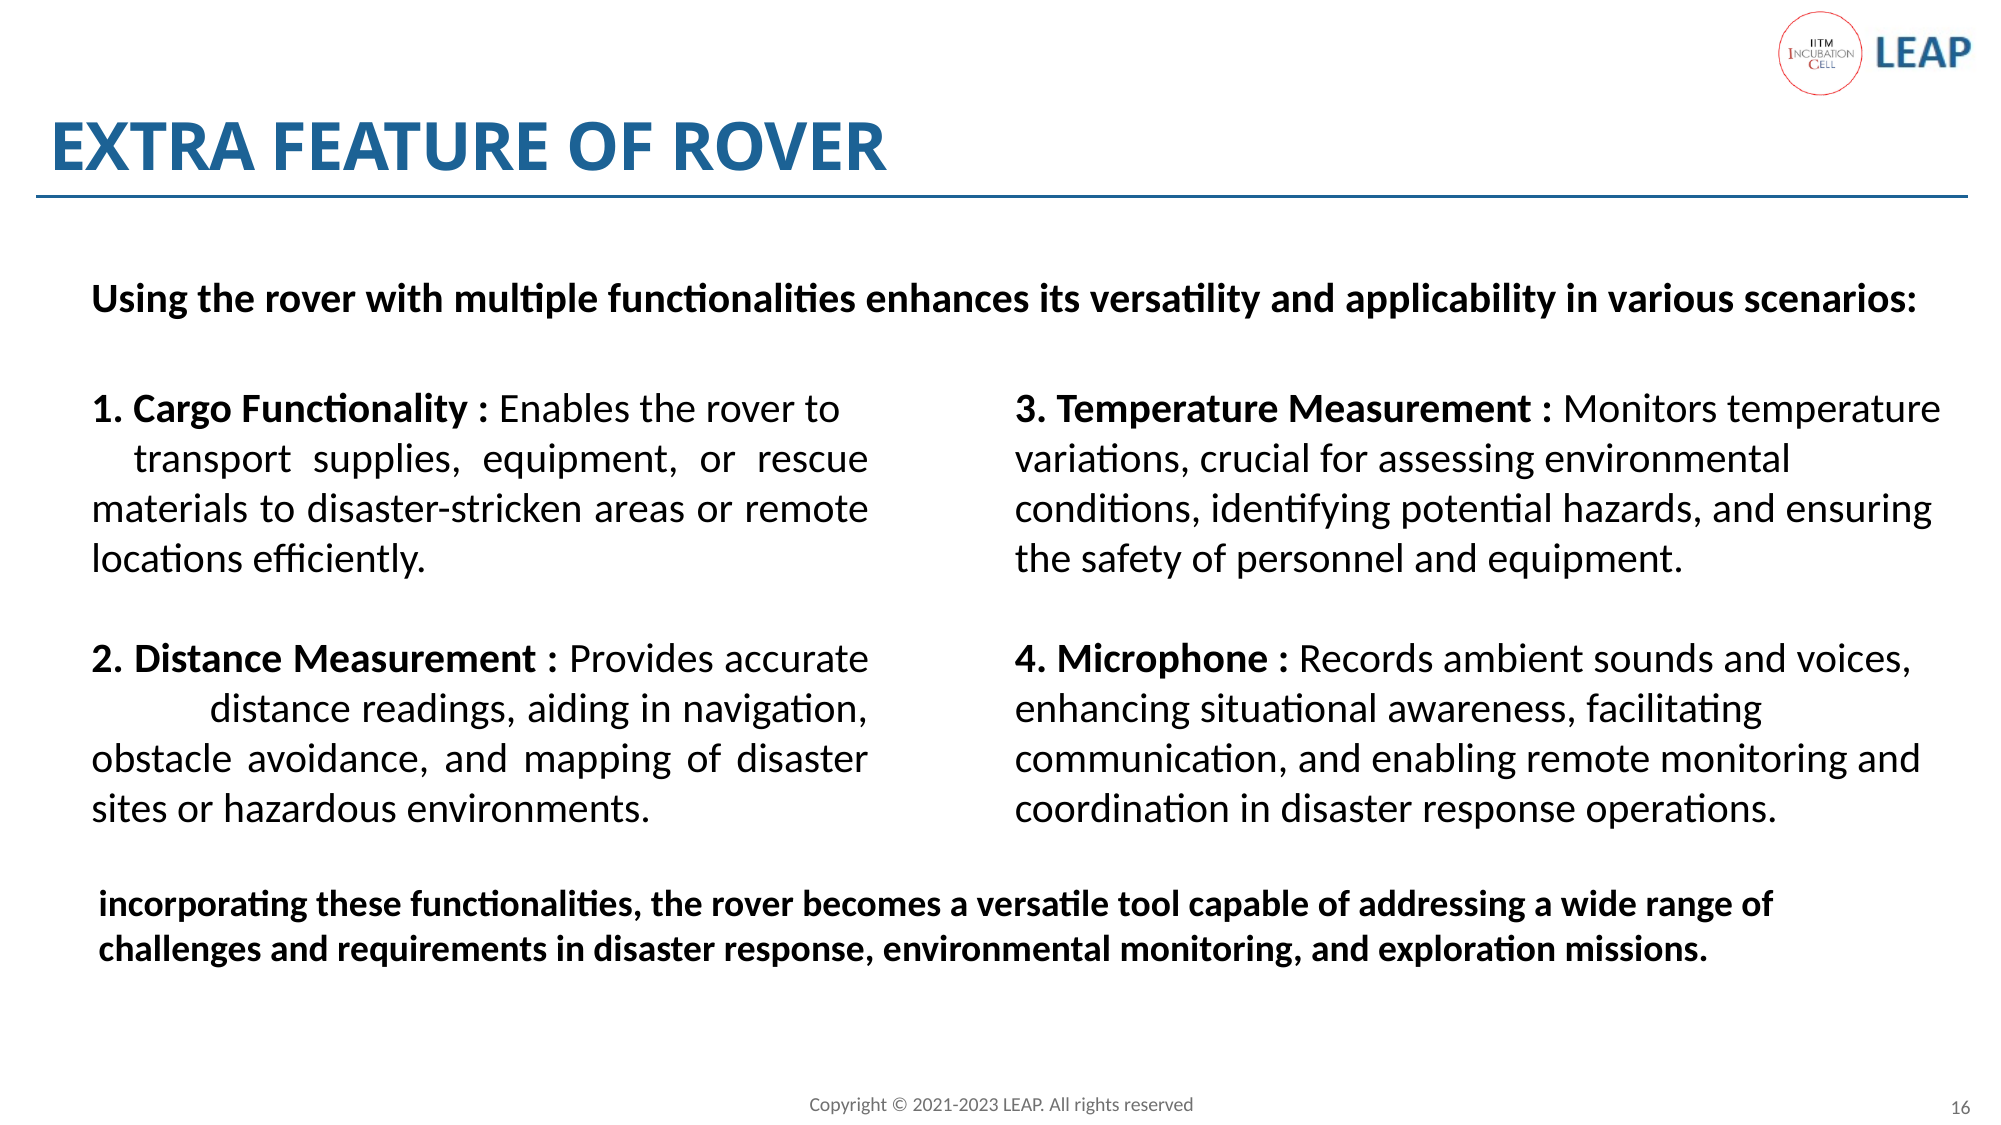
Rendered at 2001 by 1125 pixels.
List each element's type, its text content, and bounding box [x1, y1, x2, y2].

text_box 3. Temperature Measurement : Monitors temperature variations, crucial for assessing environmental conditions, identifying potential hazards, and ensuring the safety of personnel and equipment. 4. Microphone : Records ambient sounds and voices, enhancing situational awareness, facilitating communication, and enabling remote monitoring and coordination in disaster response operations. [999, 373, 1966, 839]
footer Copyright © 2021-2023 LEAP. All rights reserved [606, 1063, 1398, 1124]
slide_number 16 [1770, 1065, 1986, 1125]
text_box 1. Cargo Functionality : Enables the rover to transport supplies, equipment, or rescue materials to disaster-stricken areas or remote locations efficiently. 2. Distance Measurement : Provides accurate distance readings, aiding in navigation, obstacle avoidance, and mapping of disaster sites or hazardous environments. [76, 373, 884, 889]
text_box incorporating these functionalities, the rover becomes a versatile tool capable of addressing a wide range of challenges and requirements in disaster response, environmental monitoring, and exploration missions. [84, 871, 1850, 977]
title EXTRA FEATURE OF ROVER [34, 43, 1966, 192]
text_box Using the rover with multiple functionalities enhances its versatility and applicability in various scenarios: [76, 263, 1986, 328]
picture [1775, 8, 1986, 84]
